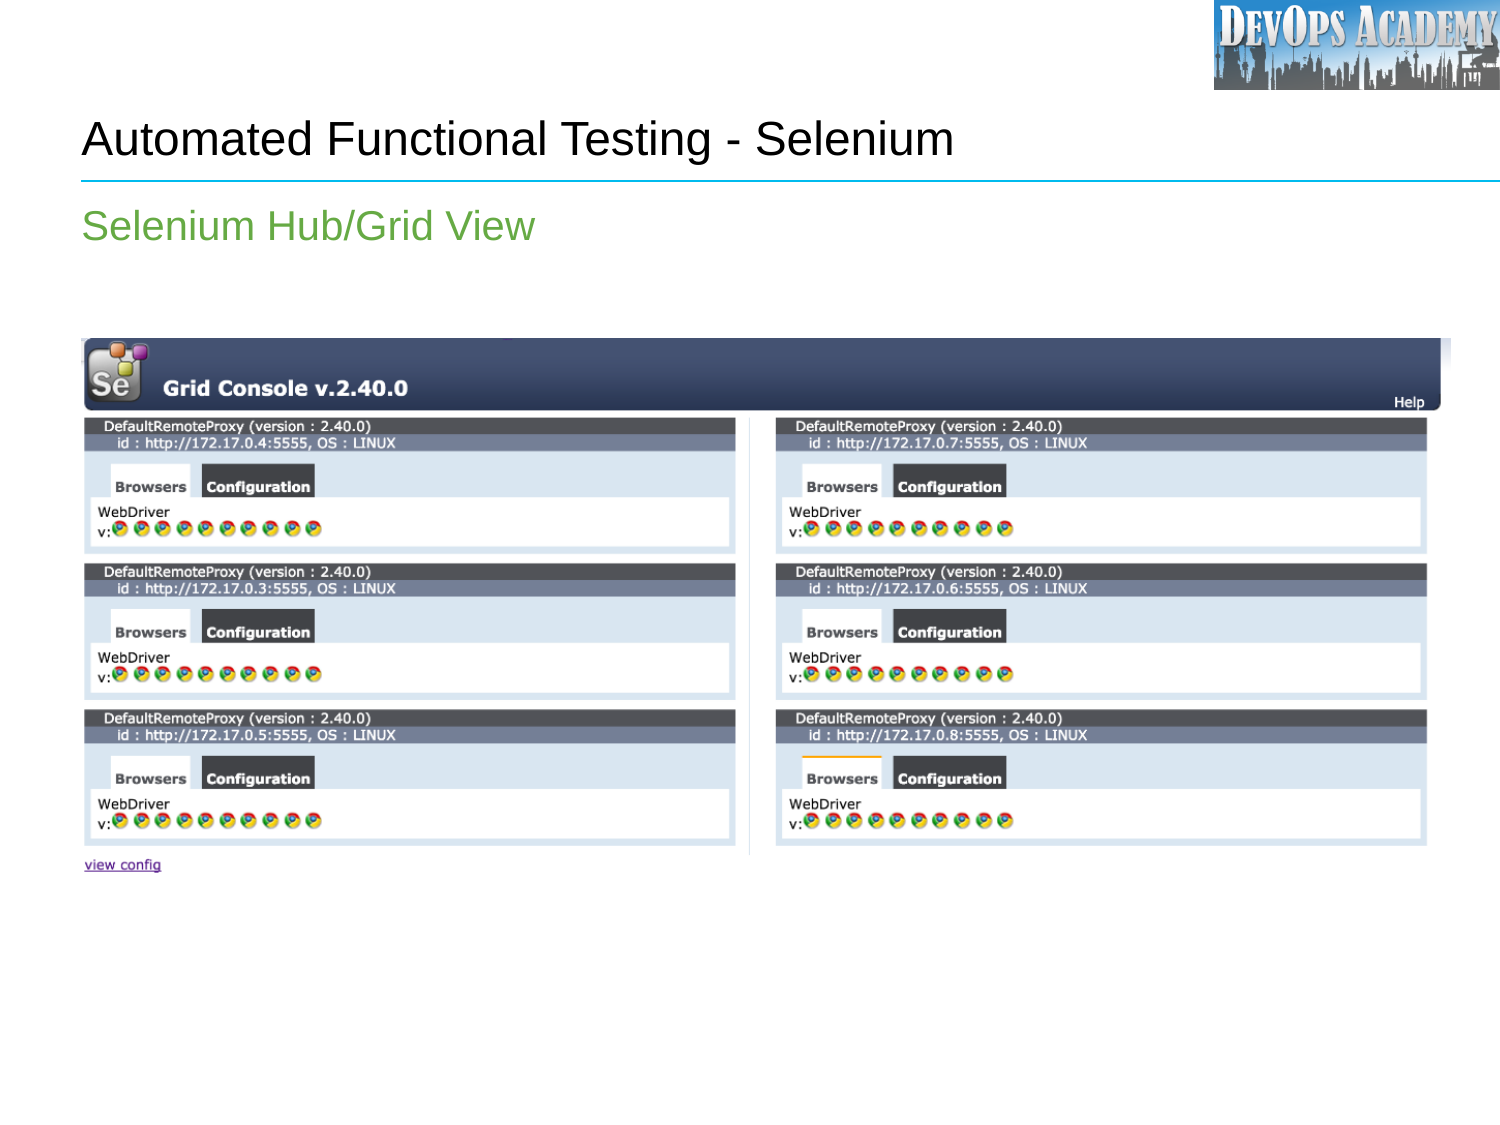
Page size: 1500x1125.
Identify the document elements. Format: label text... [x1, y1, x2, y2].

picture [1419, 0, 1500, 90]
picture [81, 337, 1451, 882]
title Automated Functional Testing - Selenium [81, 0, 1419, 165]
list Selenium Hub/Grid View [81, 191, 1419, 257]
